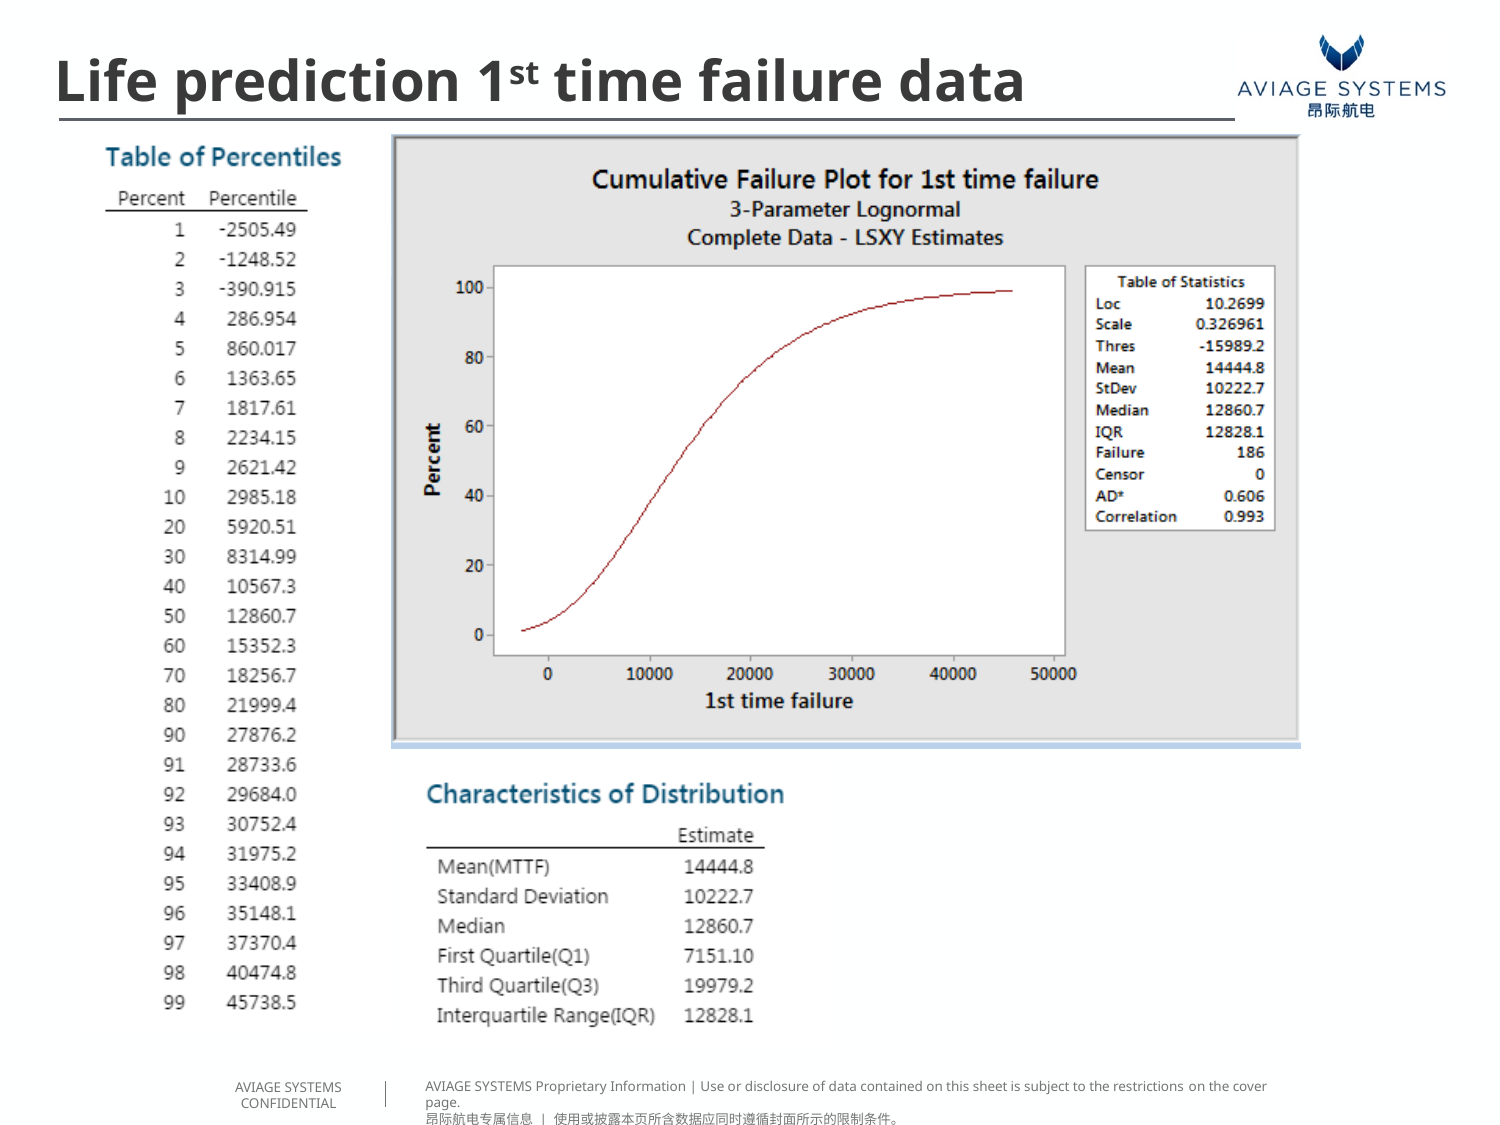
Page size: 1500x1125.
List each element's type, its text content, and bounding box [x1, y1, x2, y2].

picture [1236, 34, 1450, 120]
picture [79, 121, 1301, 1033]
picture [400, 758, 834, 1046]
title Life prediction 1st time failure data [40, 43, 1195, 122]
